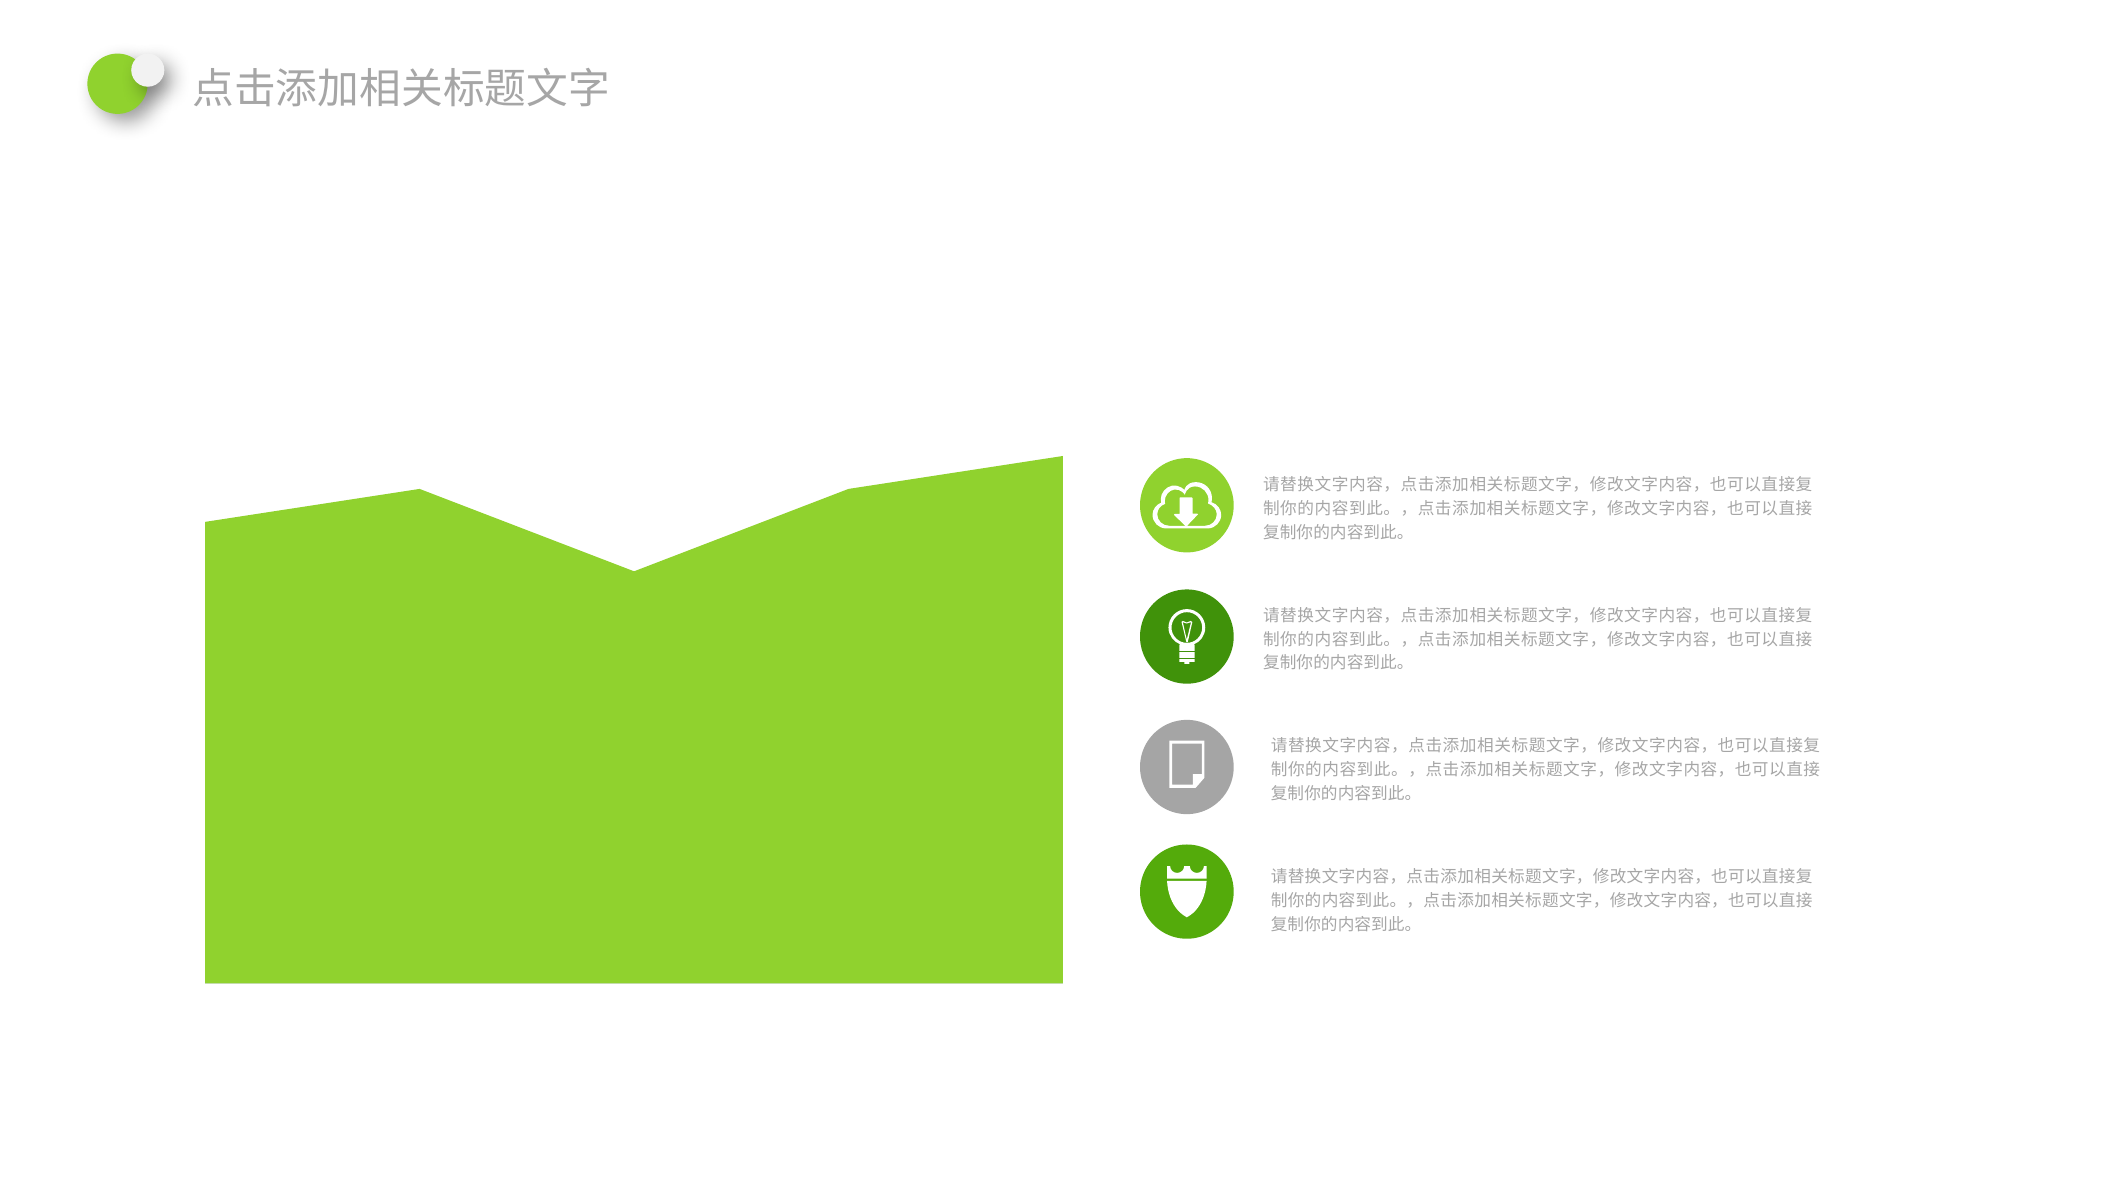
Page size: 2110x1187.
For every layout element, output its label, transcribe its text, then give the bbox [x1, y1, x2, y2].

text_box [1168, 609, 1206, 664]
text_box 请替换文字内容，点击添加相关标题文字，修改文字内容，也可以直接复制你的内容到此。，点击添加相关标题文字，修改文字内容，也可以直接复制你的内容到此。 [1262, 857, 1822, 938]
text_box 请替换文字内容，点击添加相关标题文字，修改文字内容，也可以直接复制你的内容到此。，点击添加相关标题文字，修改文字内容，也可以直接复制你的内容到此。 [1262, 727, 1829, 807]
text_box [1138, 718, 1235, 816]
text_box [1167, 865, 1207, 918]
text_box [86, 52, 142, 115]
text_box [1152, 482, 1222, 529]
text_box 点击添加相关标题文字 [176, 53, 680, 114]
text_box 请替换文字内容，点击添加相关标题文字，修改文字内容，也可以直接复制你的内容到此。，点击添加相关标题文字，修改文字内容，也可以直接复制你的内容到此。 [1255, 596, 1822, 677]
text_box [1138, 457, 1235, 554]
chart [187, 394, 1081, 996]
text_box [130, 52, 166, 88]
text_box [1138, 588, 1235, 685]
text_box [1138, 843, 1235, 940]
text_box 请替换文字内容，点击添加相关标题文字，修改文字内容，也可以直接复制你的内容到此。，点击添加相关标题文字，修改文字内容，也可以直接复制你的内容到此。 [1255, 466, 1822, 546]
text_box [1169, 740, 1205, 788]
